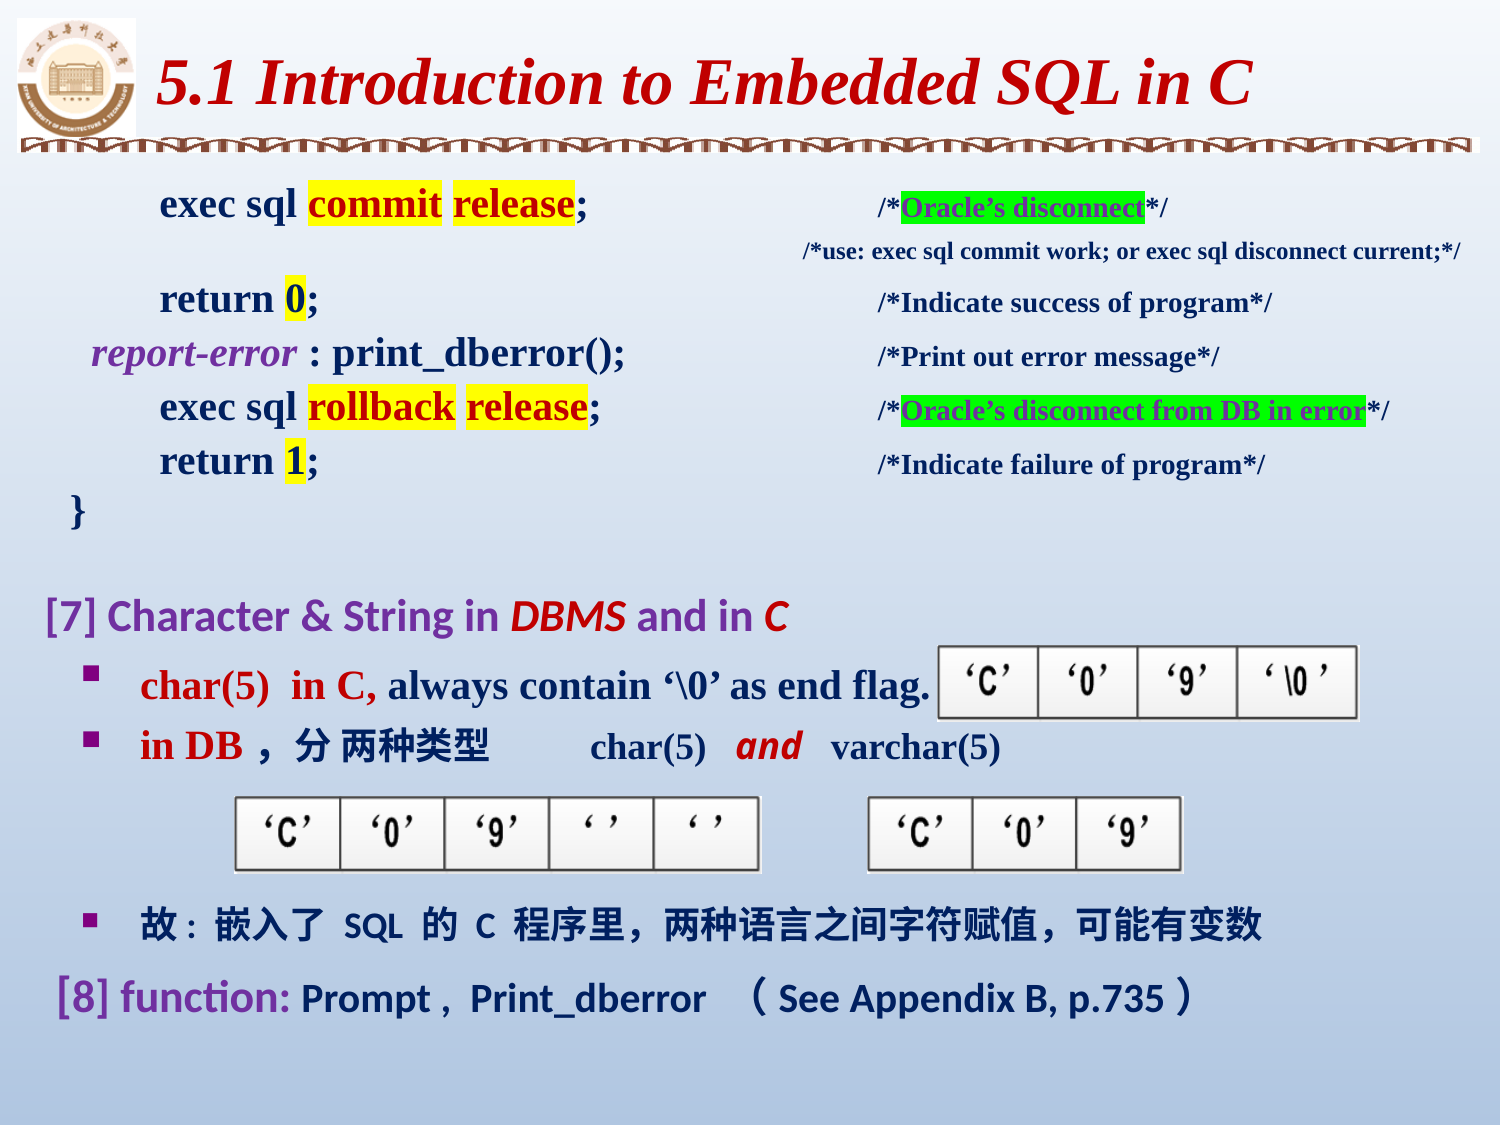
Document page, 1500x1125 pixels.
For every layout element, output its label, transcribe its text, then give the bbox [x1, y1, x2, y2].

picture [17, 18, 1480, 153]
text_box exec sql commit release; /*Oracle’s disconnect*/ /*use: exec sql commit work; or exec sql disconnect current;*/ return 0; /*Indicate success of program*/ report-error : print_dberror(); /*Print out error message*/ exec sql rollback release; /*Oracle’s disconnect from DB in error*/ return 1; /*Indicate failure of program*/ } [13, 163, 1489, 586]
text_box 5.1 Introduction to Embedded SQL in C [141, 30, 1500, 126]
picture [866, 796, 1184, 874]
picture [234, 796, 762, 874]
picture [937, 644, 1360, 722]
text_box [7] Character & String in DBMS and in C char(5) in C, always contain ‘\0’ as end flag. in DB，分 两种类型 char(5) and varchar(5) 故: 嵌入了 SQL 的 C 程序里，两种语言之间字符赋值，可能有变数 [8] function: Prompt , Print_dberror （See Appendix B, p.735） [7, 574, 1483, 1020]
